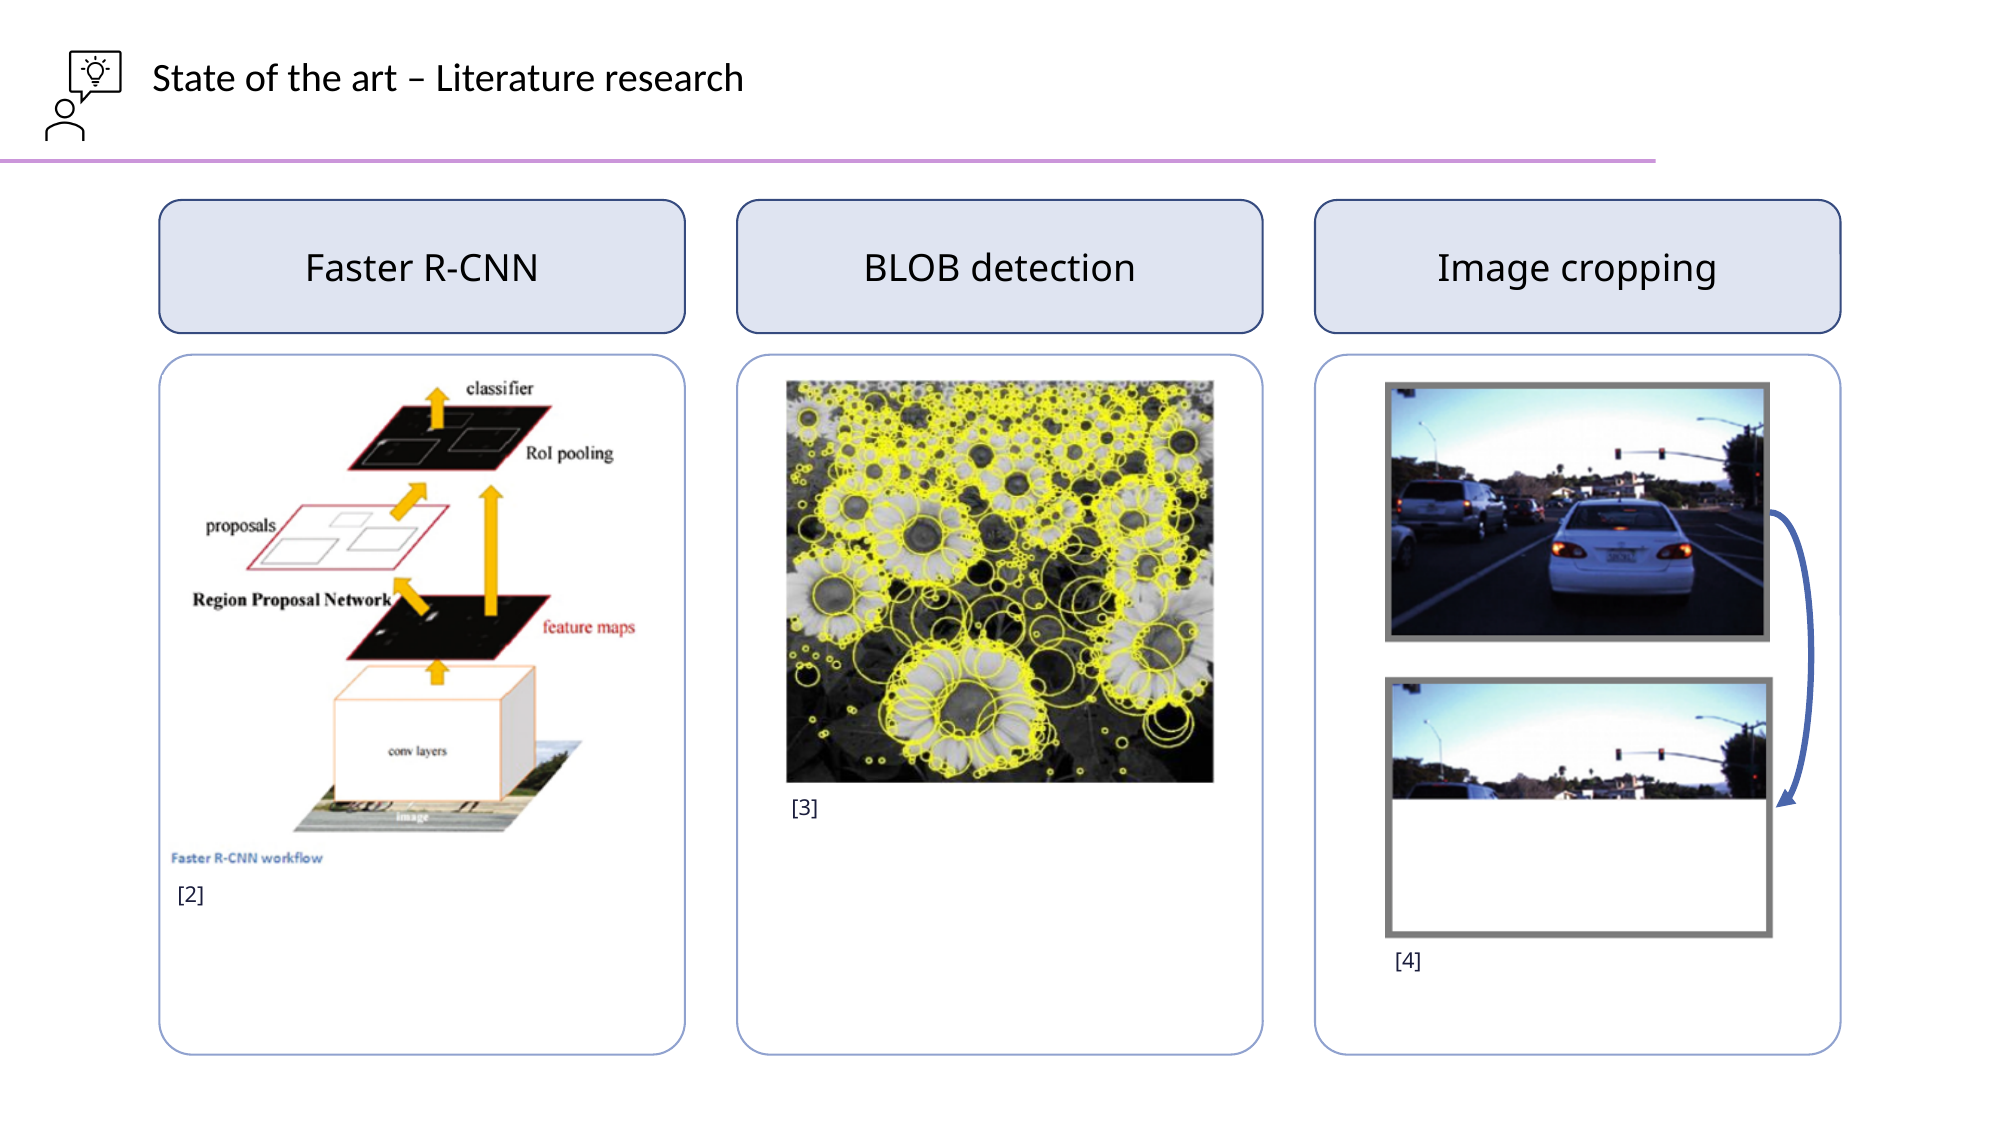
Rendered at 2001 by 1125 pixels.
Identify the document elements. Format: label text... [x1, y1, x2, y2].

picture [1385, 674, 1776, 941]
picture [162, 375, 666, 867]
text_box [736, 353, 1264, 1056]
picture [1385, 379, 1770, 646]
text_box Faster R-CNN [158, 198, 686, 335]
title State of the art – Literature research [137, 49, 1863, 158]
picture [785, 379, 1215, 784]
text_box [1769, 512, 1776, 808]
text_box [4] [1379, 938, 1770, 980]
picture [28, 40, 138, 150]
text_box [158, 353, 686, 1056]
text_box BLOB detection [736, 198, 1264, 335]
text_box [3] [776, 786, 1167, 828]
text_box Image cropping [1313, 198, 1842, 335]
text_box [2] [162, 873, 637, 914]
text_box [1313, 353, 1842, 1056]
